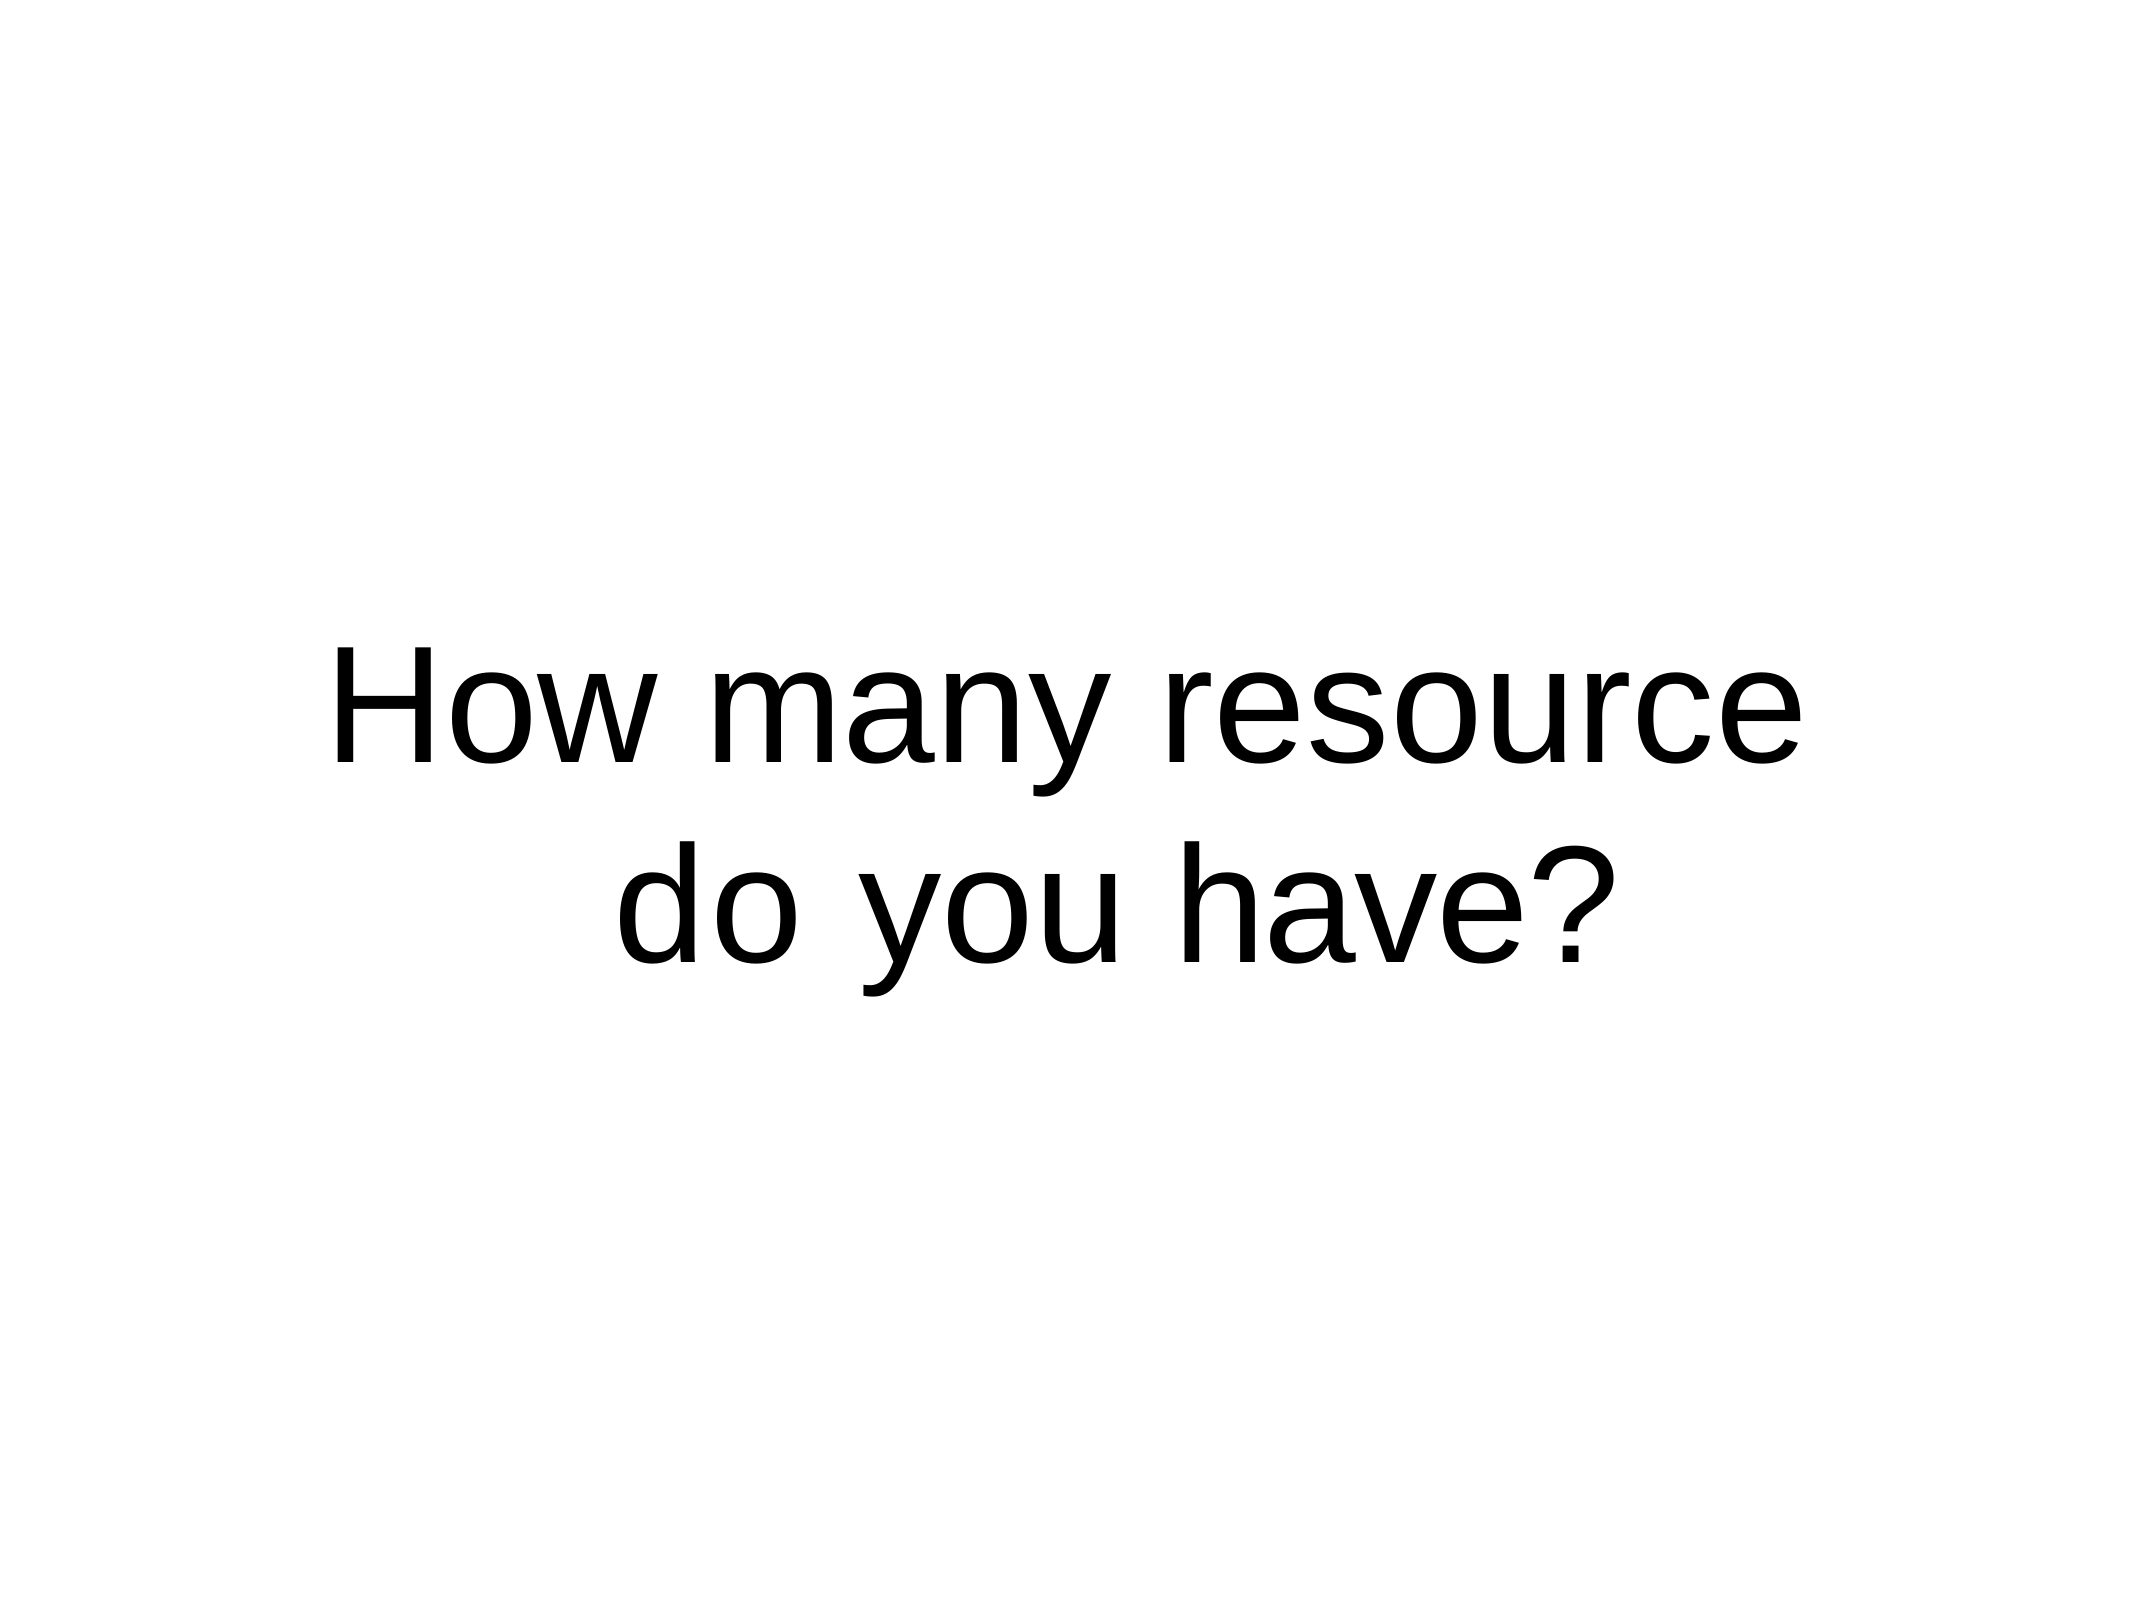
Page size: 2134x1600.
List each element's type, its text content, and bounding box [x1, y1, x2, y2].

title How many resource do you have? [322, 593, 1813, 996]
